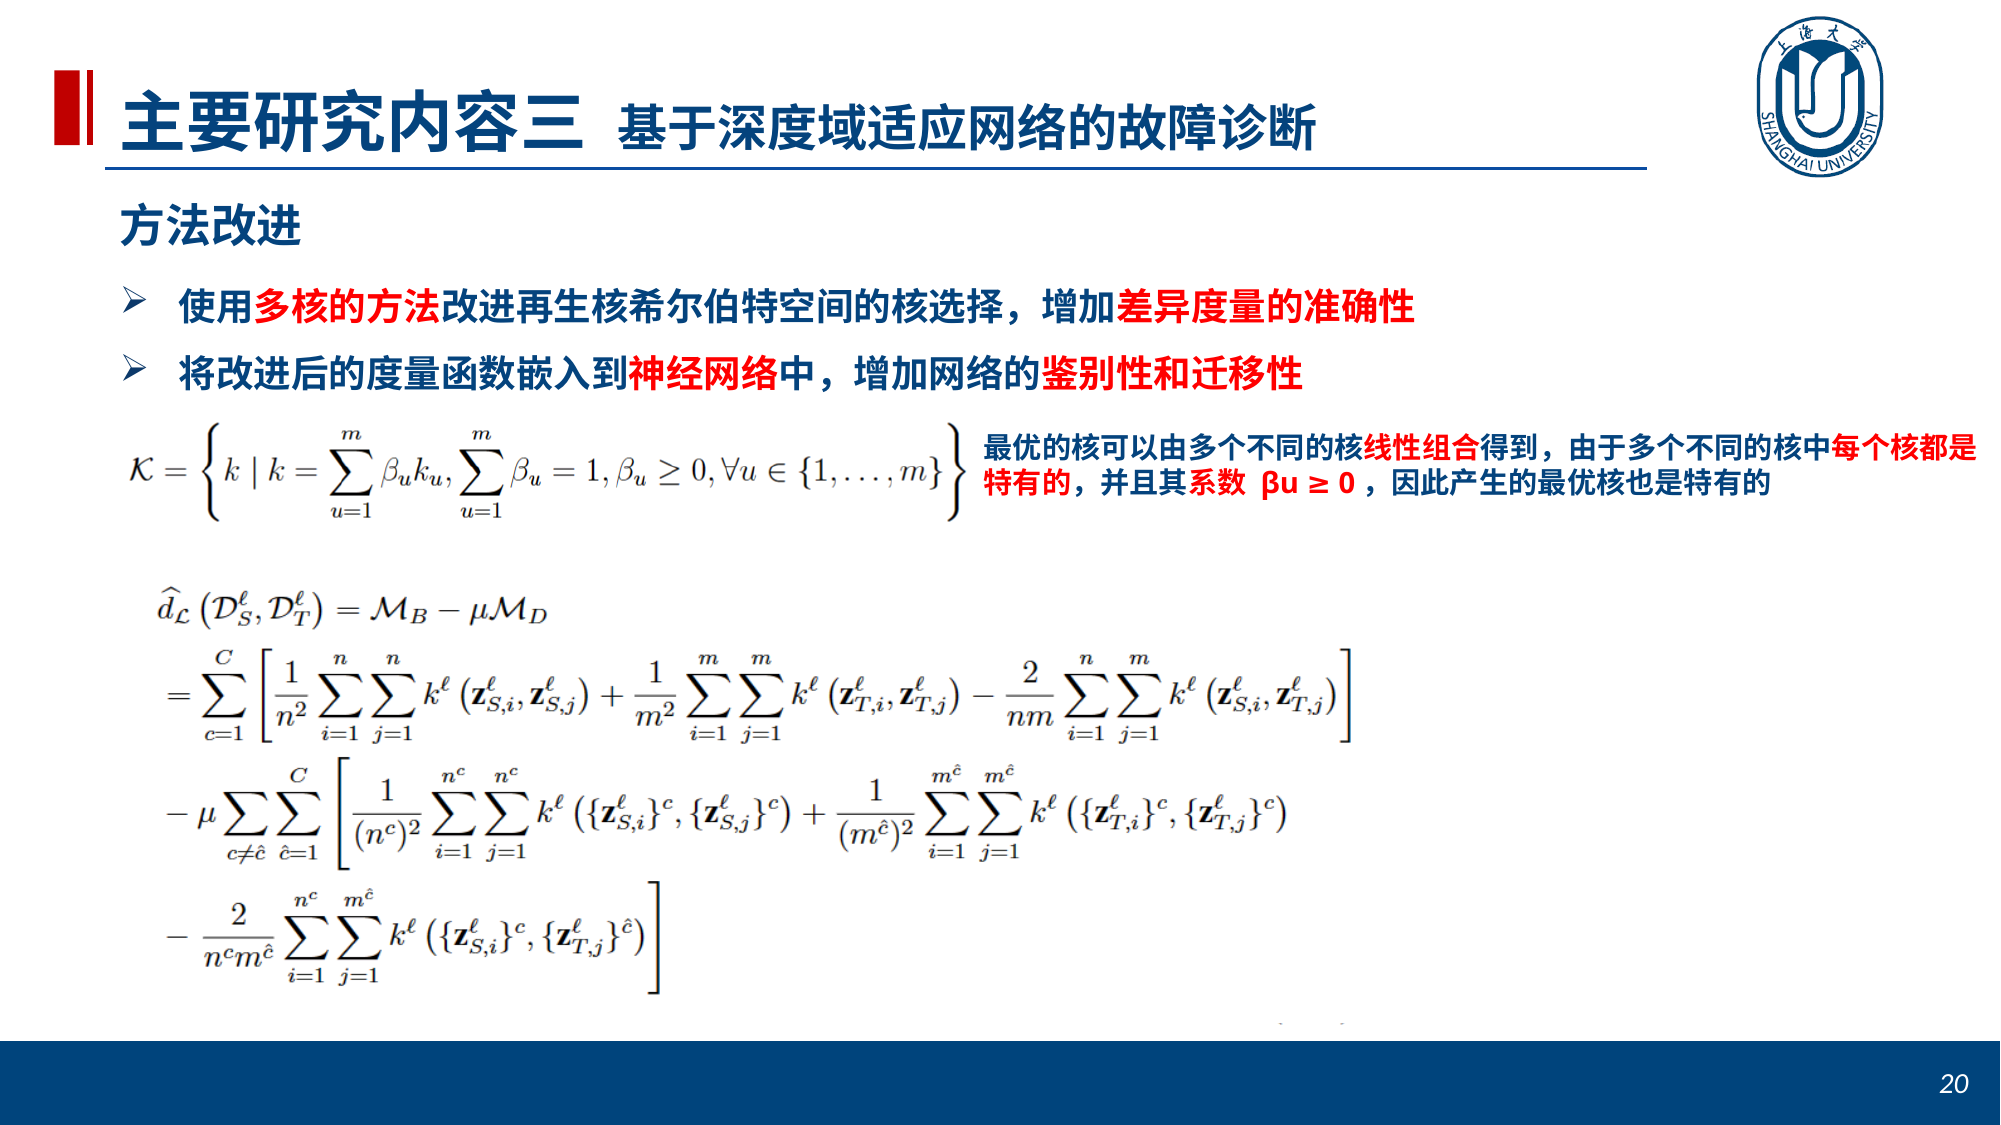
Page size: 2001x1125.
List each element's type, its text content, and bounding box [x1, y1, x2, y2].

text_box 最优的核可以由多个不同的核线性组合得到，由于多个不同的核中每个核都是特有的，并且其系数 βu ≥ 0，因此产生的最优核也是特有的 [978, 421, 2000, 507]
picture [121, 399, 974, 534]
text_box 使用多核的方法改进再生核希尔伯特空间的核选择，增加差异度量的准确性 将改进后的度量函数嵌入到神经网络中，增加网络的鉴别性和迁移性 [105, 252, 1895, 403]
slide_number 20 [1768, 1052, 1984, 1113]
text_box 方法改进 [105, 162, 382, 260]
text_box 主要研究内容三 基于深度域适应网络的故障诊断 [105, 32, 1833, 167]
picture [1749, 13, 1888, 181]
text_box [135, 562, 1426, 1027]
